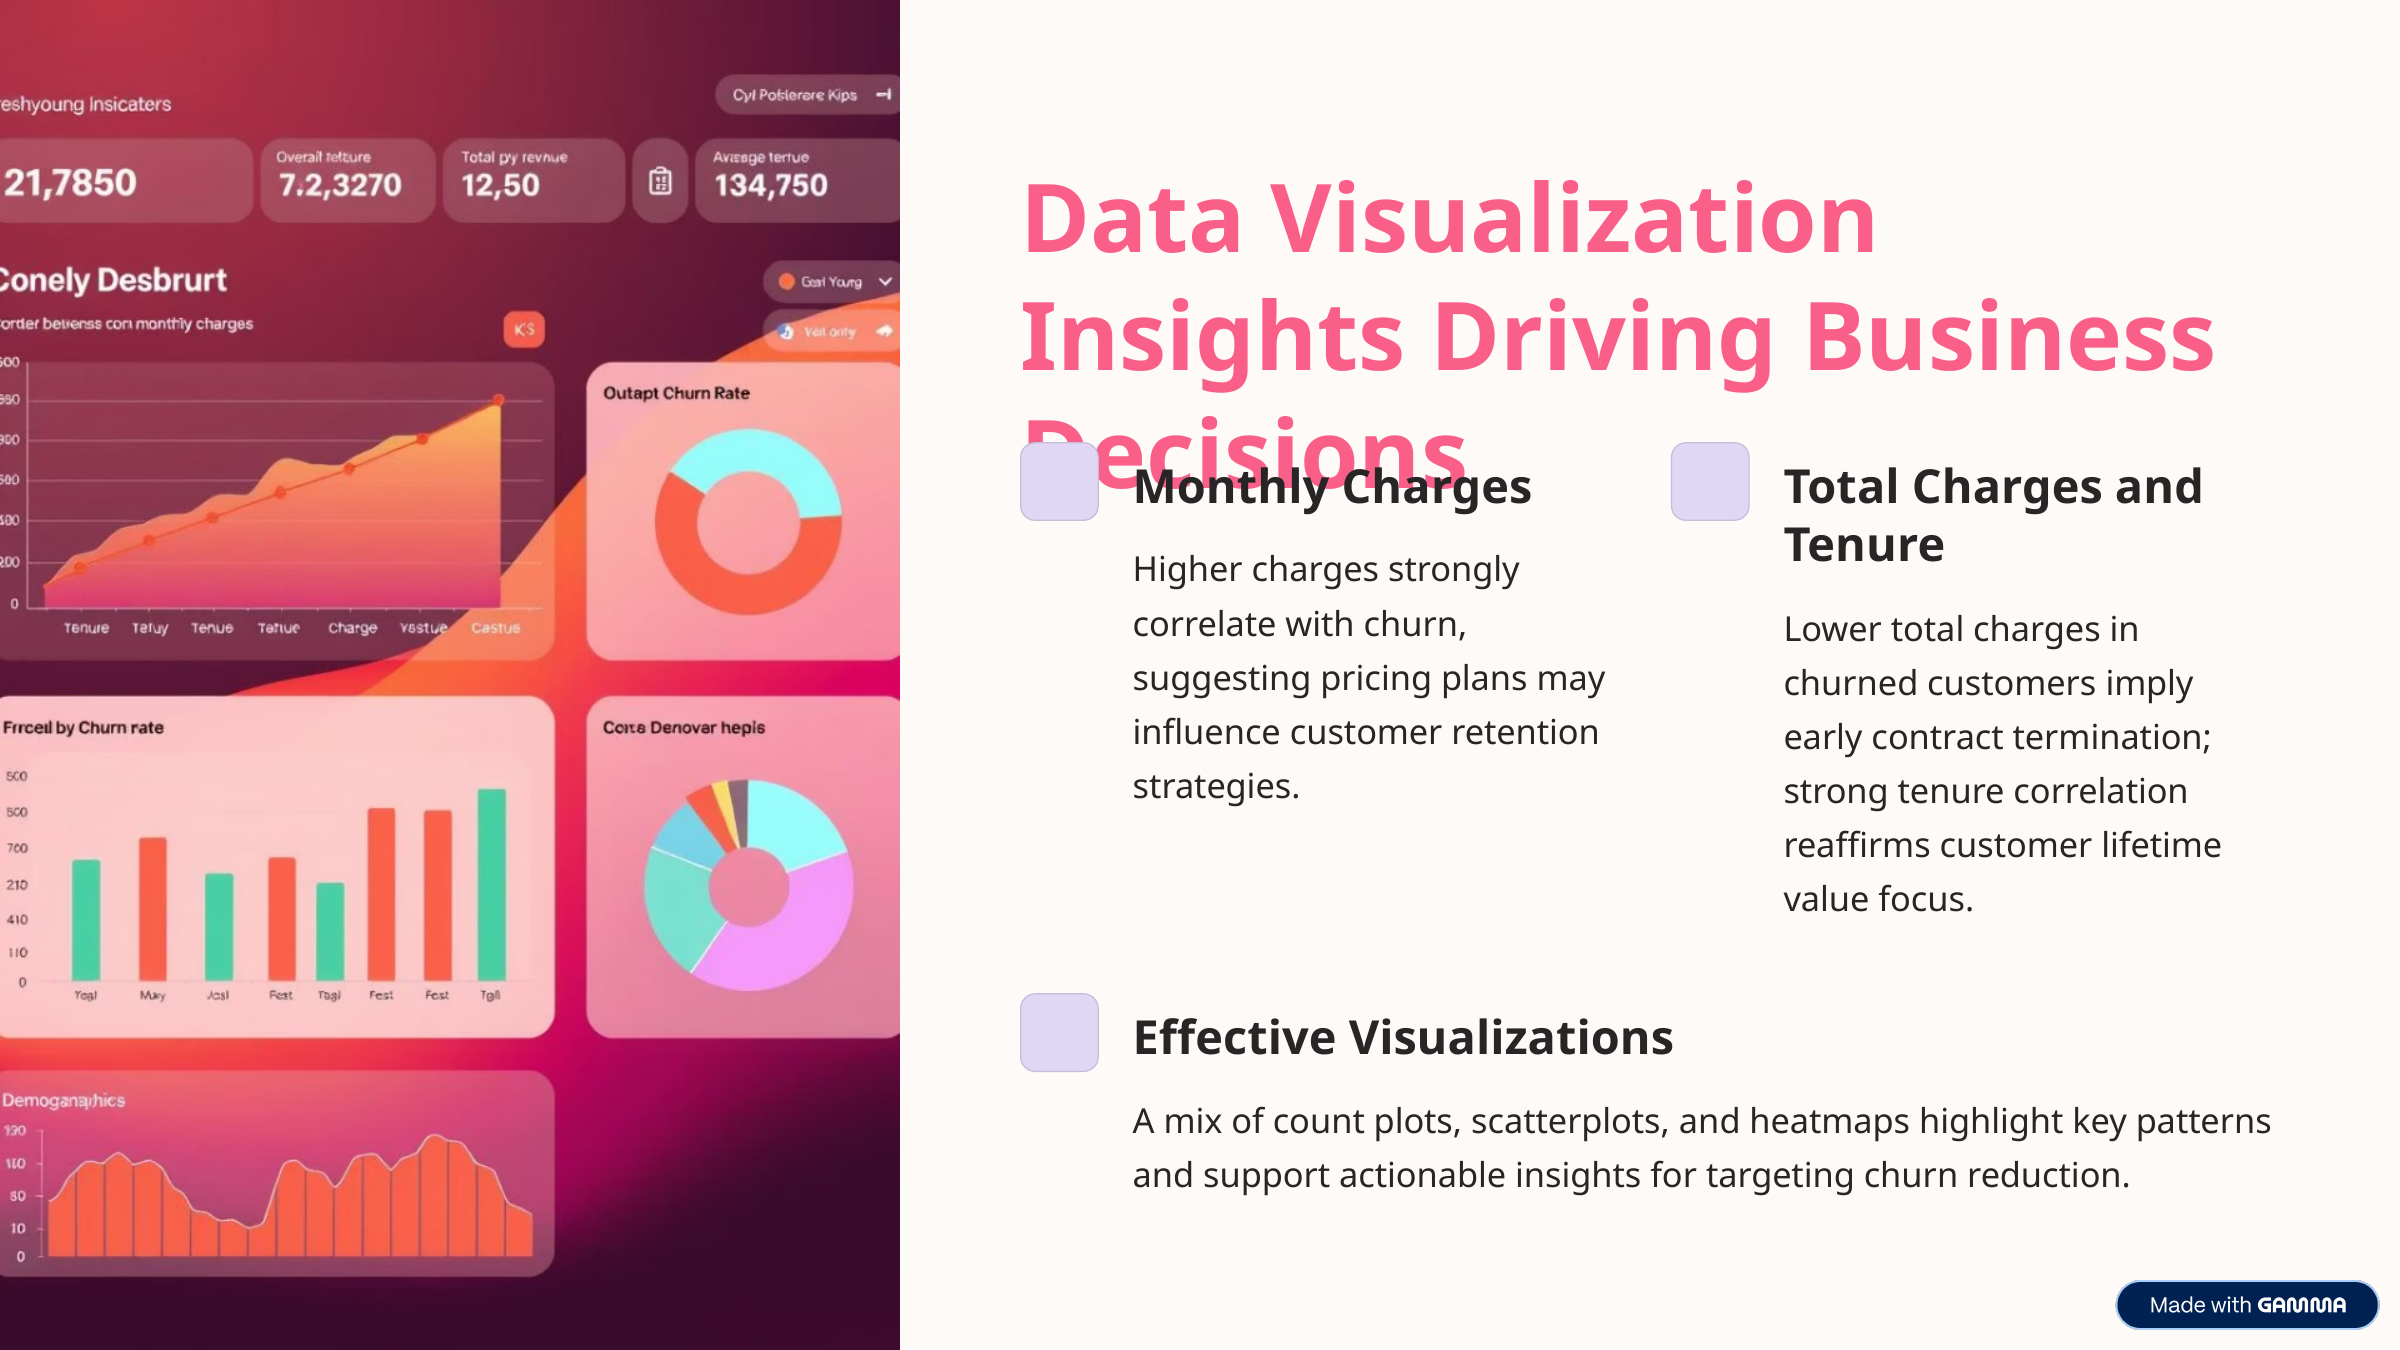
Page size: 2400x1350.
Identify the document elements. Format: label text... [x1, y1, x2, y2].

text_box Monthly Charges [1132, 454, 1607, 514]
picture [2106, 1271, 2389, 1339]
picture [0, 0, 900, 1350]
text_box Total Charges and Tenure [1783, 454, 2280, 574]
text_box Data Visualization Insights Driving Business Decisions [1020, 153, 2280, 392]
text_box Higher charges strongly correlate with churn, suggesting pricing plans may influence customer retention strategies. [1132, 534, 1629, 811]
text_box A mix of count plots, scatterplots, and heatmaps highlight key patterns and support actionable insights for targeting churn reduction. [1132, 1085, 2280, 1197]
text_box [1020, 442, 1099, 521]
text_box Effective Visualizations [1132, 1005, 1645, 1065]
text_box [1020, 993, 1099, 1072]
text_box [1671, 442, 1750, 521]
text_box Lower total charges in churned customers imply early contract termination; strong tenure correlation reaffirms customer lifetime value focus. [1783, 593, 2280, 925]
